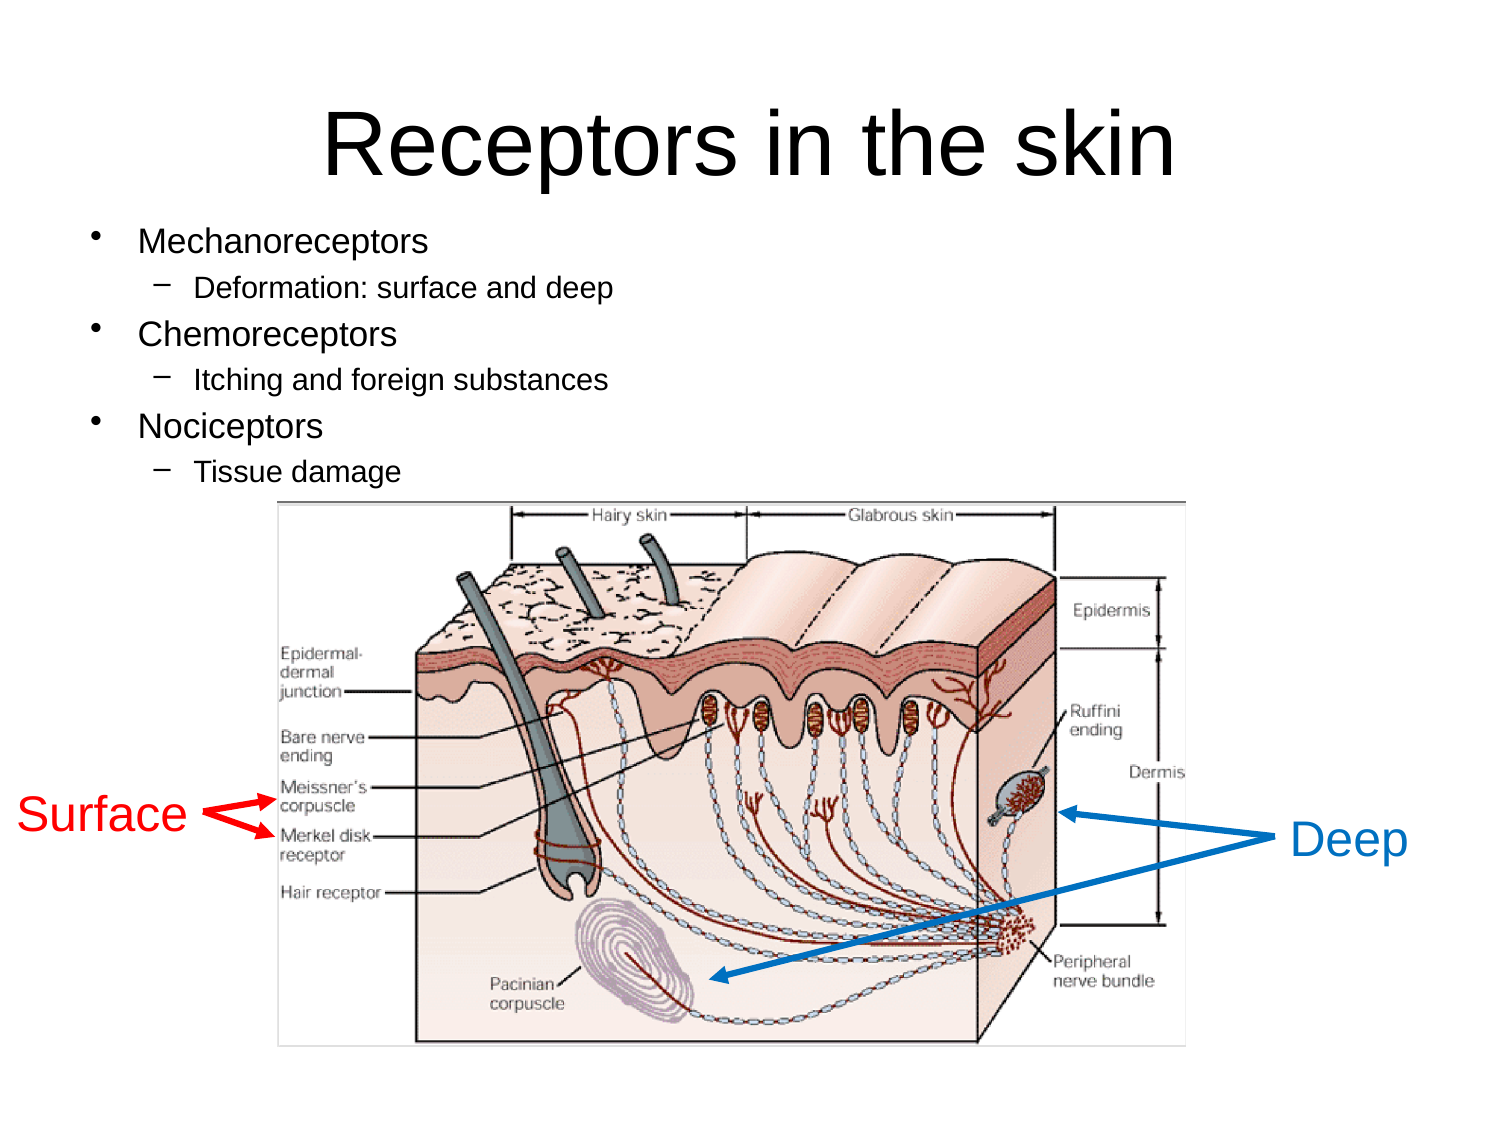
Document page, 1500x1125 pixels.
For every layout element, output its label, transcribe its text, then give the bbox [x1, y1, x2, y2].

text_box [204, 798, 278, 813]
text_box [1057, 811, 1274, 836]
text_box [708, 836, 1274, 980]
picture [276, 501, 1187, 1047]
text_box Deep [1274, 798, 1424, 874]
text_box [204, 811, 276, 838]
title Receptors in the skin [75, 45, 1425, 211]
text_box Surface [1, 774, 204, 849]
list Mechanoreceptors Deformation: surface and deep Chemoreceptors Itching and foreign substances Nociceptors Tissue damage [75, 211, 1425, 502]
